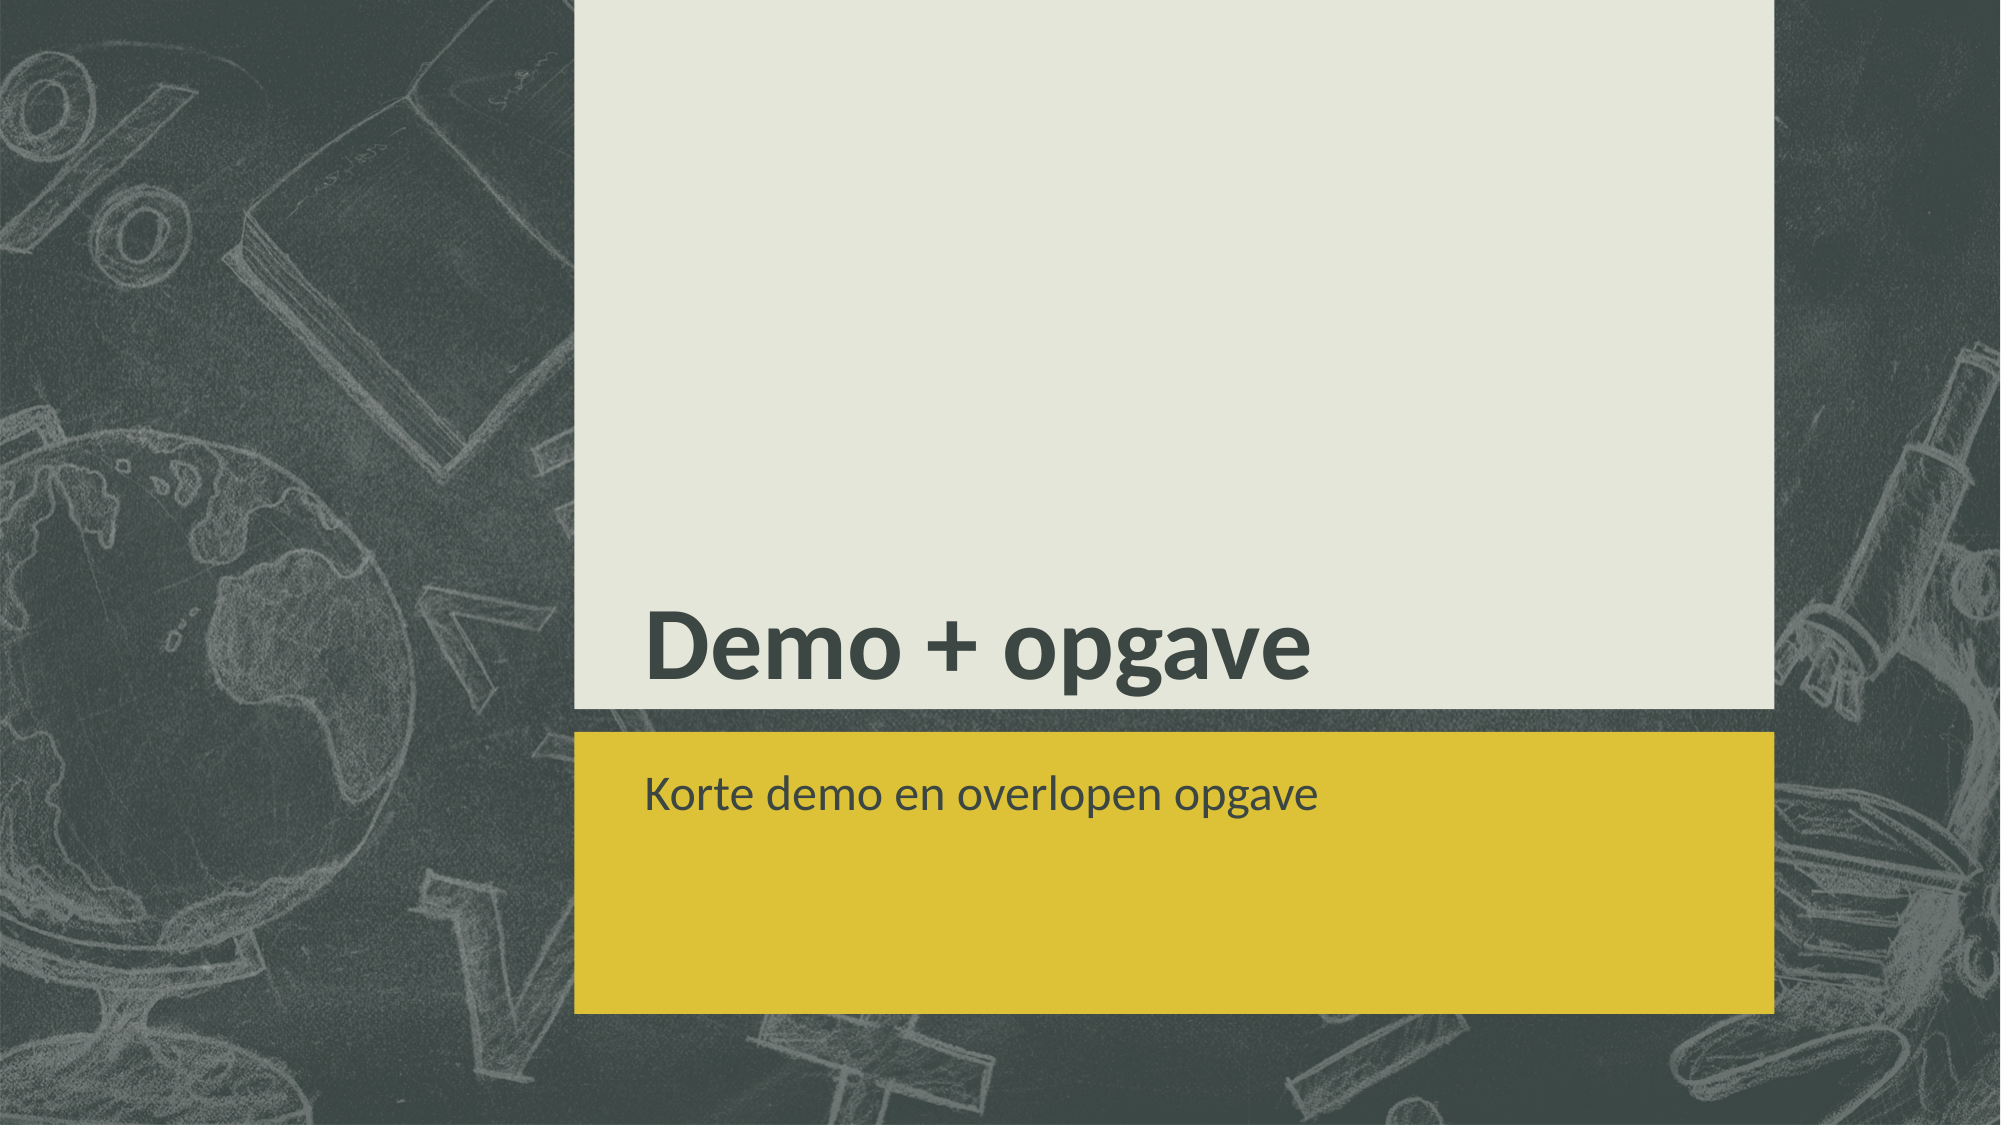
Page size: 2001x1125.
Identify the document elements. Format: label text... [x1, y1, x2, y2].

title Demo + opgave [629, 108, 1712, 710]
list Korte demo en overlopen opgave [629, 752, 1712, 999]
picture [0, 0, 2001, 1125]
